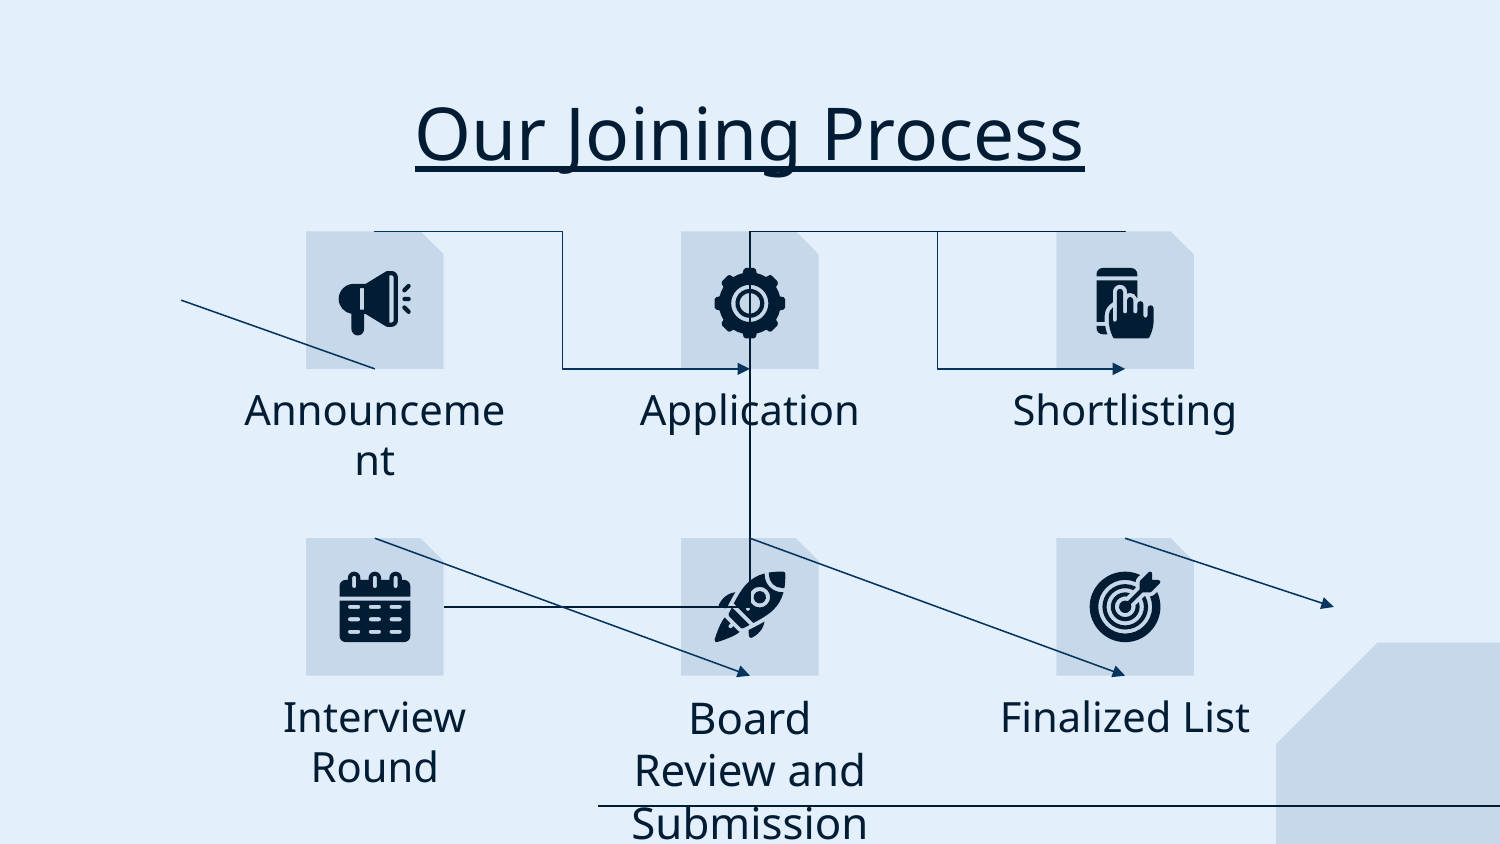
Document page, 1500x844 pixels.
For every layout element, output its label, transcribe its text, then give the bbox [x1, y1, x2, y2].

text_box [338, 270, 412, 336]
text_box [1089, 571, 1162, 643]
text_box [714, 571, 786, 643]
text_box [306, 346, 369, 369]
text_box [1096, 267, 1154, 298]
text_box Interview Round [224, 675, 525, 756]
text_box [306, 231, 444, 365]
text_box [306, 538, 444, 676]
text_box [681, 547, 819, 676]
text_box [339, 571, 411, 643]
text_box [374, 299, 1195, 539]
text_box [681, 231, 749, 298]
text_box [1056, 231, 1194, 299]
title Our Joining Process [118, 72, 1382, 167]
text_box Finalized List [975, 675, 1276, 756]
text_box [751, 232, 819, 298]
text_box Announcement [224, 368, 369, 449]
text_box Board Review and Submission [599, 675, 900, 756]
text_box Shortlisting [1198, 368, 1276, 449]
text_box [714, 267, 786, 298]
text_box [1056, 547, 1194, 676]
